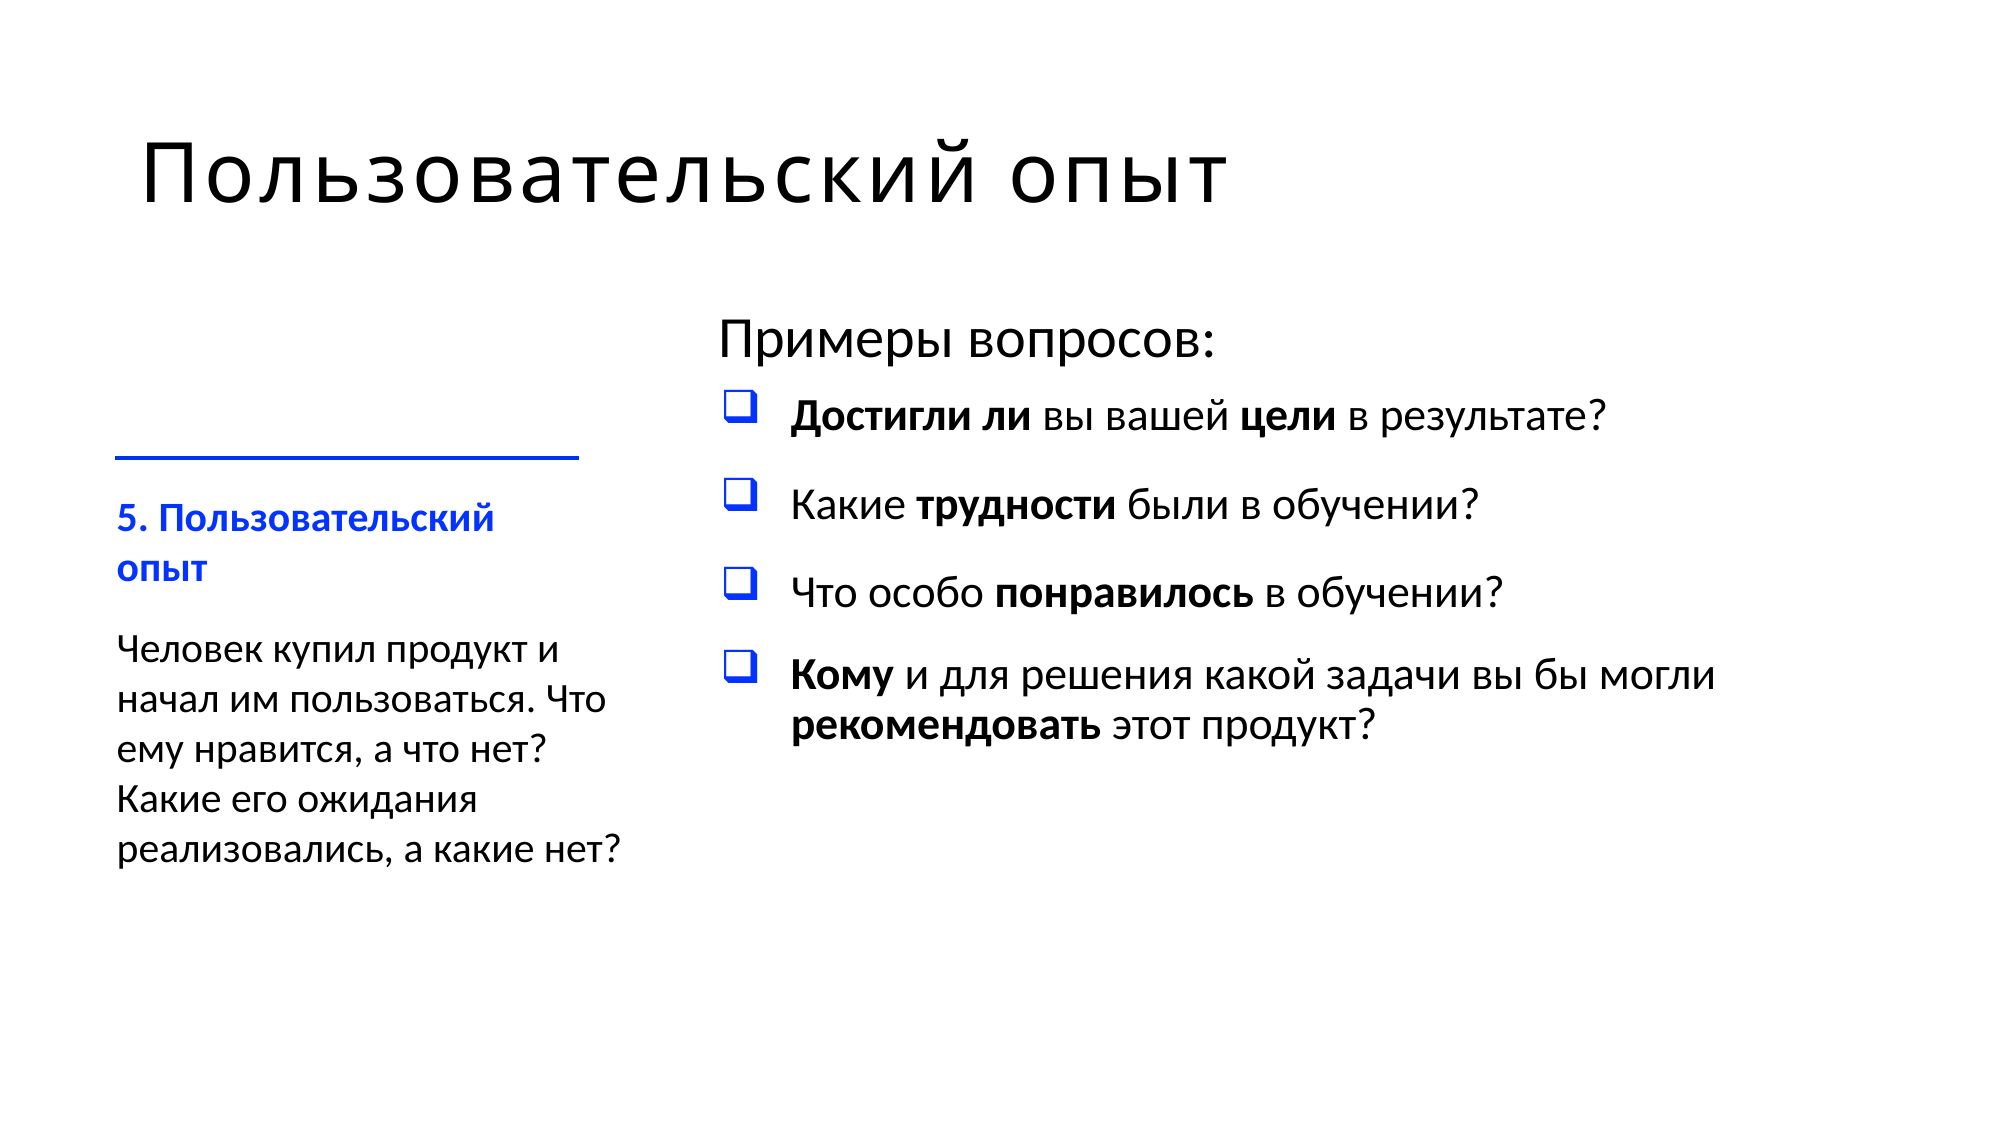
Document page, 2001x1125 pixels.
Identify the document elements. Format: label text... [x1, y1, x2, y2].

text_box 5. Пользовательский опыт Человек купил продукт и начал им пользоваться. Что ему нравится, а что нет? Какие его ожидания реализовались, а какие нет? [114, 487, 632, 872]
title Пользовательский опыт [137, 73, 1863, 264]
list Примеры вопросов: Достигли ли вы вашей цели в результате? Какие трудности были в обучении? Что особо понравилось в обучении? Кому и для решения какой задачи вы бы могли рекомендовать этот продукт? [703, 299, 1863, 1014]
